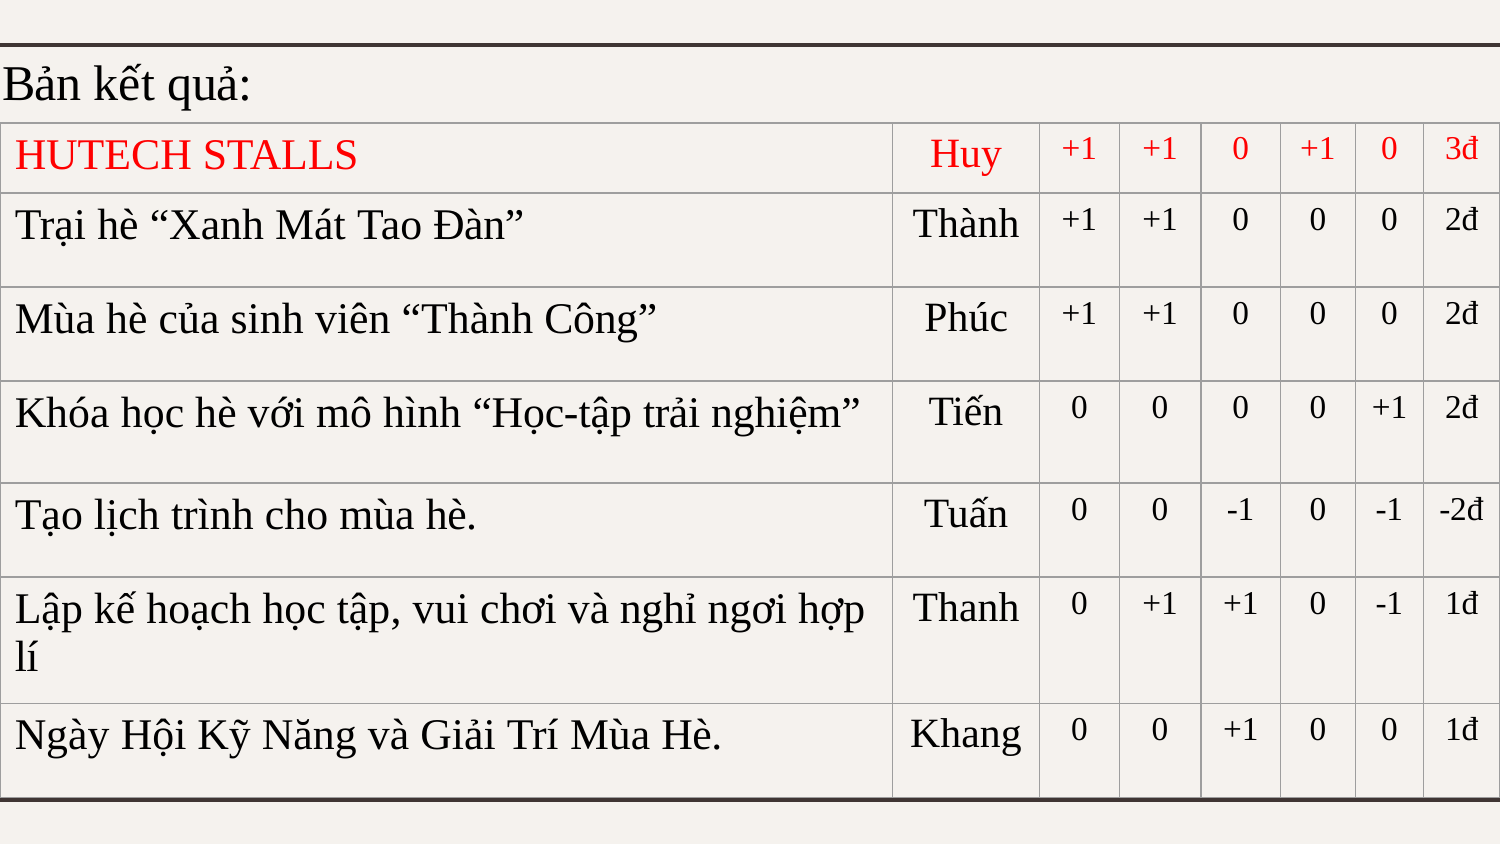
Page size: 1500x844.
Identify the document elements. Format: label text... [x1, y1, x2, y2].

table_cell 0 [1281, 484, 1355, 576]
table_cell -1 [1356, 484, 1423, 576]
table_header Huy [893, 124, 1039, 192]
text_box Bản kết quả: [0, 48, 431, 111]
table_cell 0 [1120, 484, 1200, 576]
table_cell 0 [1356, 194, 1423, 286]
table_cell 0 [1356, 288, 1423, 380]
table_cell 0 [1120, 382, 1200, 482]
table_cell Khóa học hè với mô hình “Học-tập trải nghiệm” [1, 382, 892, 482]
table_cell +1 [1120, 288, 1200, 380]
table_cell 0 [1040, 382, 1119, 482]
table_cell 1đ [1424, 578, 1499, 703]
table_cell 0 [1281, 704, 1355, 797]
table_cell 2đ [1424, 288, 1499, 380]
table_cell 0 [1202, 288, 1280, 380]
table_cell Ngày Hội Kỹ Năng và Giải Trí Mùa Hè. [1, 704, 892, 797]
table_cell Thành [893, 194, 1039, 286]
table_cell 0 [1120, 704, 1200, 797]
table_header HUTECH STALLS [1, 124, 892, 192]
table_cell 0 [1202, 382, 1280, 482]
table_cell +1 [1040, 288, 1119, 380]
table_cell 0 [1040, 578, 1119, 703]
table_cell 0 [1281, 288, 1355, 380]
table_cell +1 [1120, 578, 1200, 703]
table_cell Tiến [893, 382, 1039, 482]
table_cell +1 [1120, 194, 1200, 286]
table_cell 2đ [1424, 194, 1499, 286]
table_cell +1 [1202, 704, 1280, 797]
table_cell 0 [1281, 382, 1355, 482]
table_cell Tạo lịch trình cho mùa hè. [1, 484, 892, 576]
table_cell 2đ [1424, 382, 1499, 482]
table_cell 0 [1281, 578, 1355, 703]
table_header 3đ [1424, 124, 1499, 192]
table_cell 0 [1281, 194, 1355, 286]
table_cell +1 [1040, 194, 1119, 286]
table_header +1 [1040, 124, 1119, 192]
table_cell -2đ [1424, 484, 1499, 576]
table_cell Khang [893, 704, 1039, 797]
table_cell 0 [1356, 704, 1423, 797]
table_cell Lập kế hoạch học tập, vui chơi và nghỉ ngơi hợp lí [1, 578, 892, 703]
table_cell -1 [1202, 484, 1280, 576]
table_cell +1 [1356, 382, 1423, 482]
table_cell 0 [1202, 194, 1280, 286]
table_cell Mùa hè của sinh viên “Thành Công” [1, 288, 892, 380]
table_cell -1 [1356, 578, 1423, 703]
table_header +1 [1120, 124, 1200, 192]
table_cell 0 [1040, 704, 1119, 797]
table_cell Tuấn [893, 484, 1039, 576]
table_cell Trại hè “Xanh Mát Tao Đàn” [1, 194, 892, 286]
table_cell +1 [1202, 578, 1280, 703]
table_header +1 [1281, 124, 1355, 192]
table_header 0 [1202, 124, 1280, 192]
table_cell 0 [1040, 484, 1119, 576]
table_cell 1đ [1424, 704, 1499, 797]
table_cell Thanh [893, 578, 1039, 703]
table_header 0 [1356, 124, 1423, 192]
table_cell Phúc [893, 288, 1039, 380]
